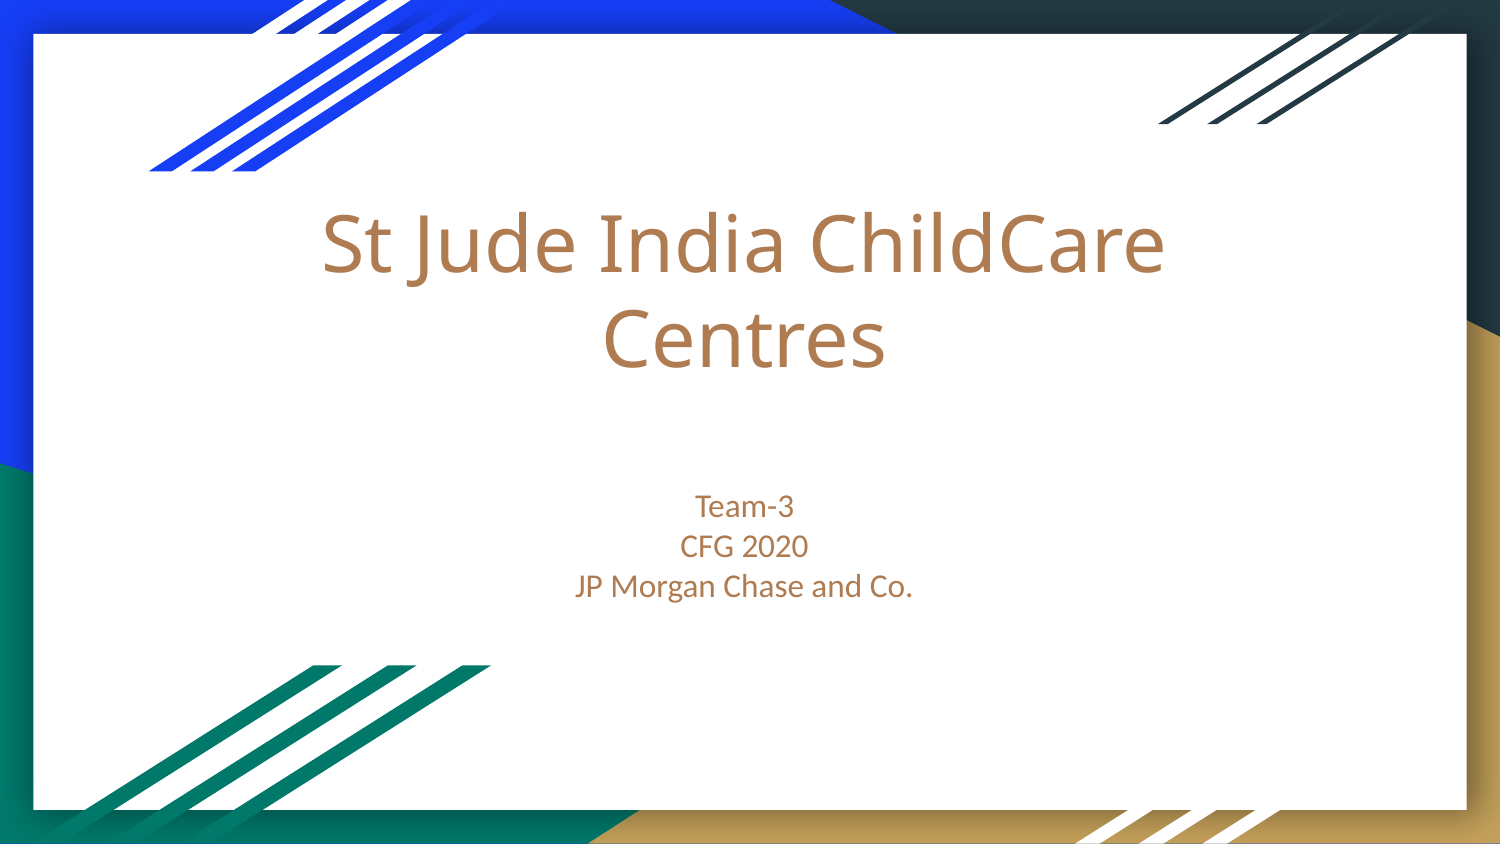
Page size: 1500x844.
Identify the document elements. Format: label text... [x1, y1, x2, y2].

subtitle Team-3 CFG 2020 JP Morgan Chase and Co. [304, 468, 1185, 659]
title St Jude India ChildCare Centres [304, 169, 1185, 408]
